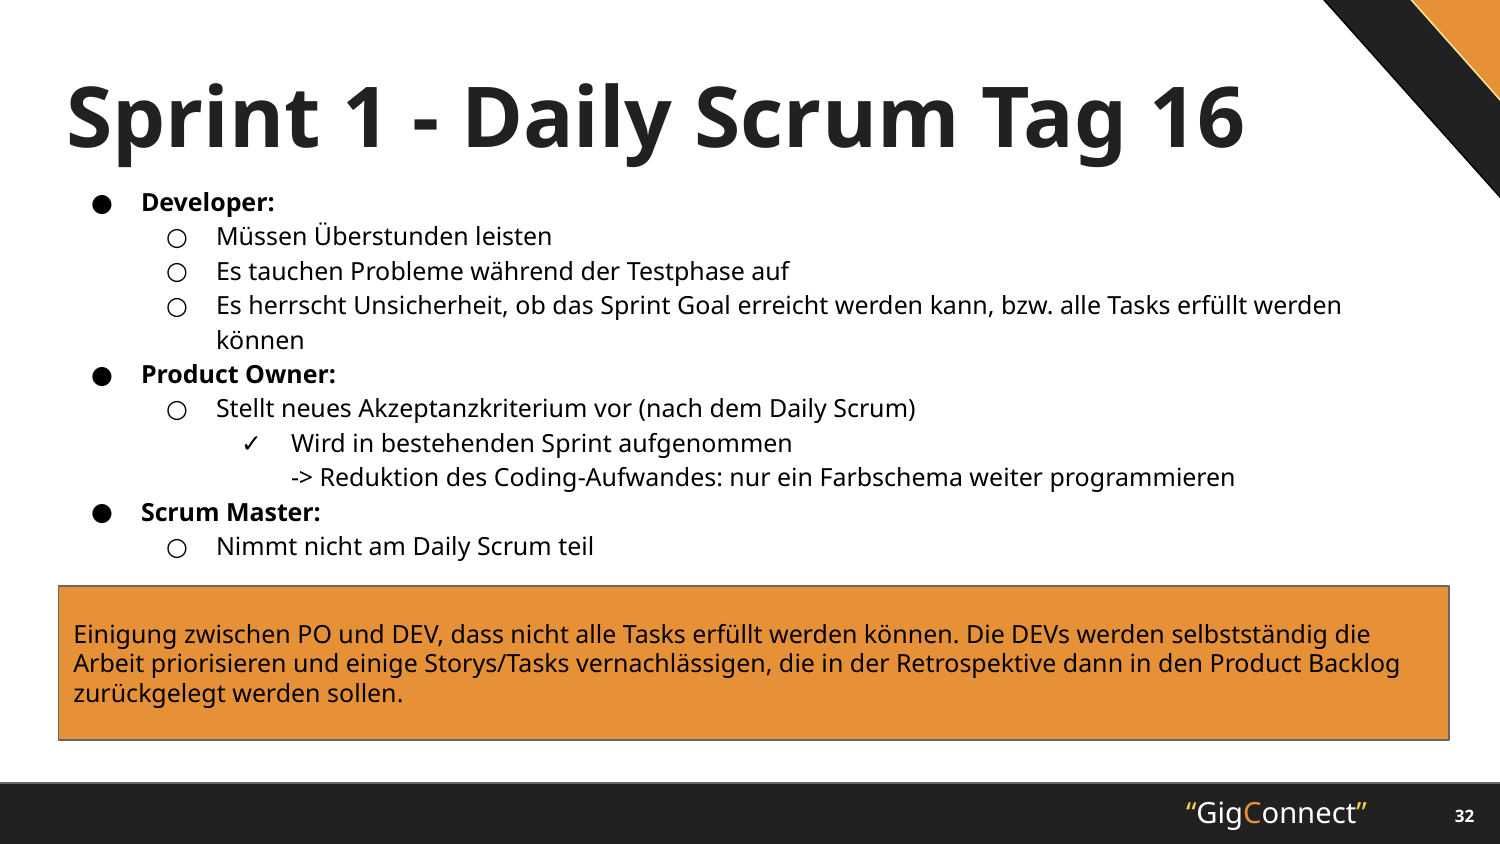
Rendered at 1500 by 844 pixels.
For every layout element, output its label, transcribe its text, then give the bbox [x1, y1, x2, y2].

slide_number ‹#› [1399, 790, 1490, 844]
text_box Einigung zwischen PO und DEV, dass nicht alle Tasks erfüllt werden können. Die DEVs werden selbstständig die Arbeit priorisieren und einige Storys/Tasks vernachlässigen, die in der Retrospektive dann in den Product Backlog zurückgelegt werden sollen. [58, 585, 1449, 741]
list Developer: Müssen Überstunden leisten Es tauchen Probleme während der Testphase auf Es herrscht Unsicherheit, ob das Sprint Goal erreicht werden kann, bzw. alle Tasks erfüllt werden können Product Owner: Stellt neues Akzeptanzkriterium vor (nach dem Daily Scrum) Wird in bestehenden Sprint aufgenommen -> Reduktion des Coding-Aufwandes: nur ein Farbschema weiter programmieren Scrum Master: Nimmt nicht am Daily Scrum teil [51, 166, 1449, 599]
title Sprint 1 - Daily Scrum Tag 16 [51, 48, 1449, 166]
